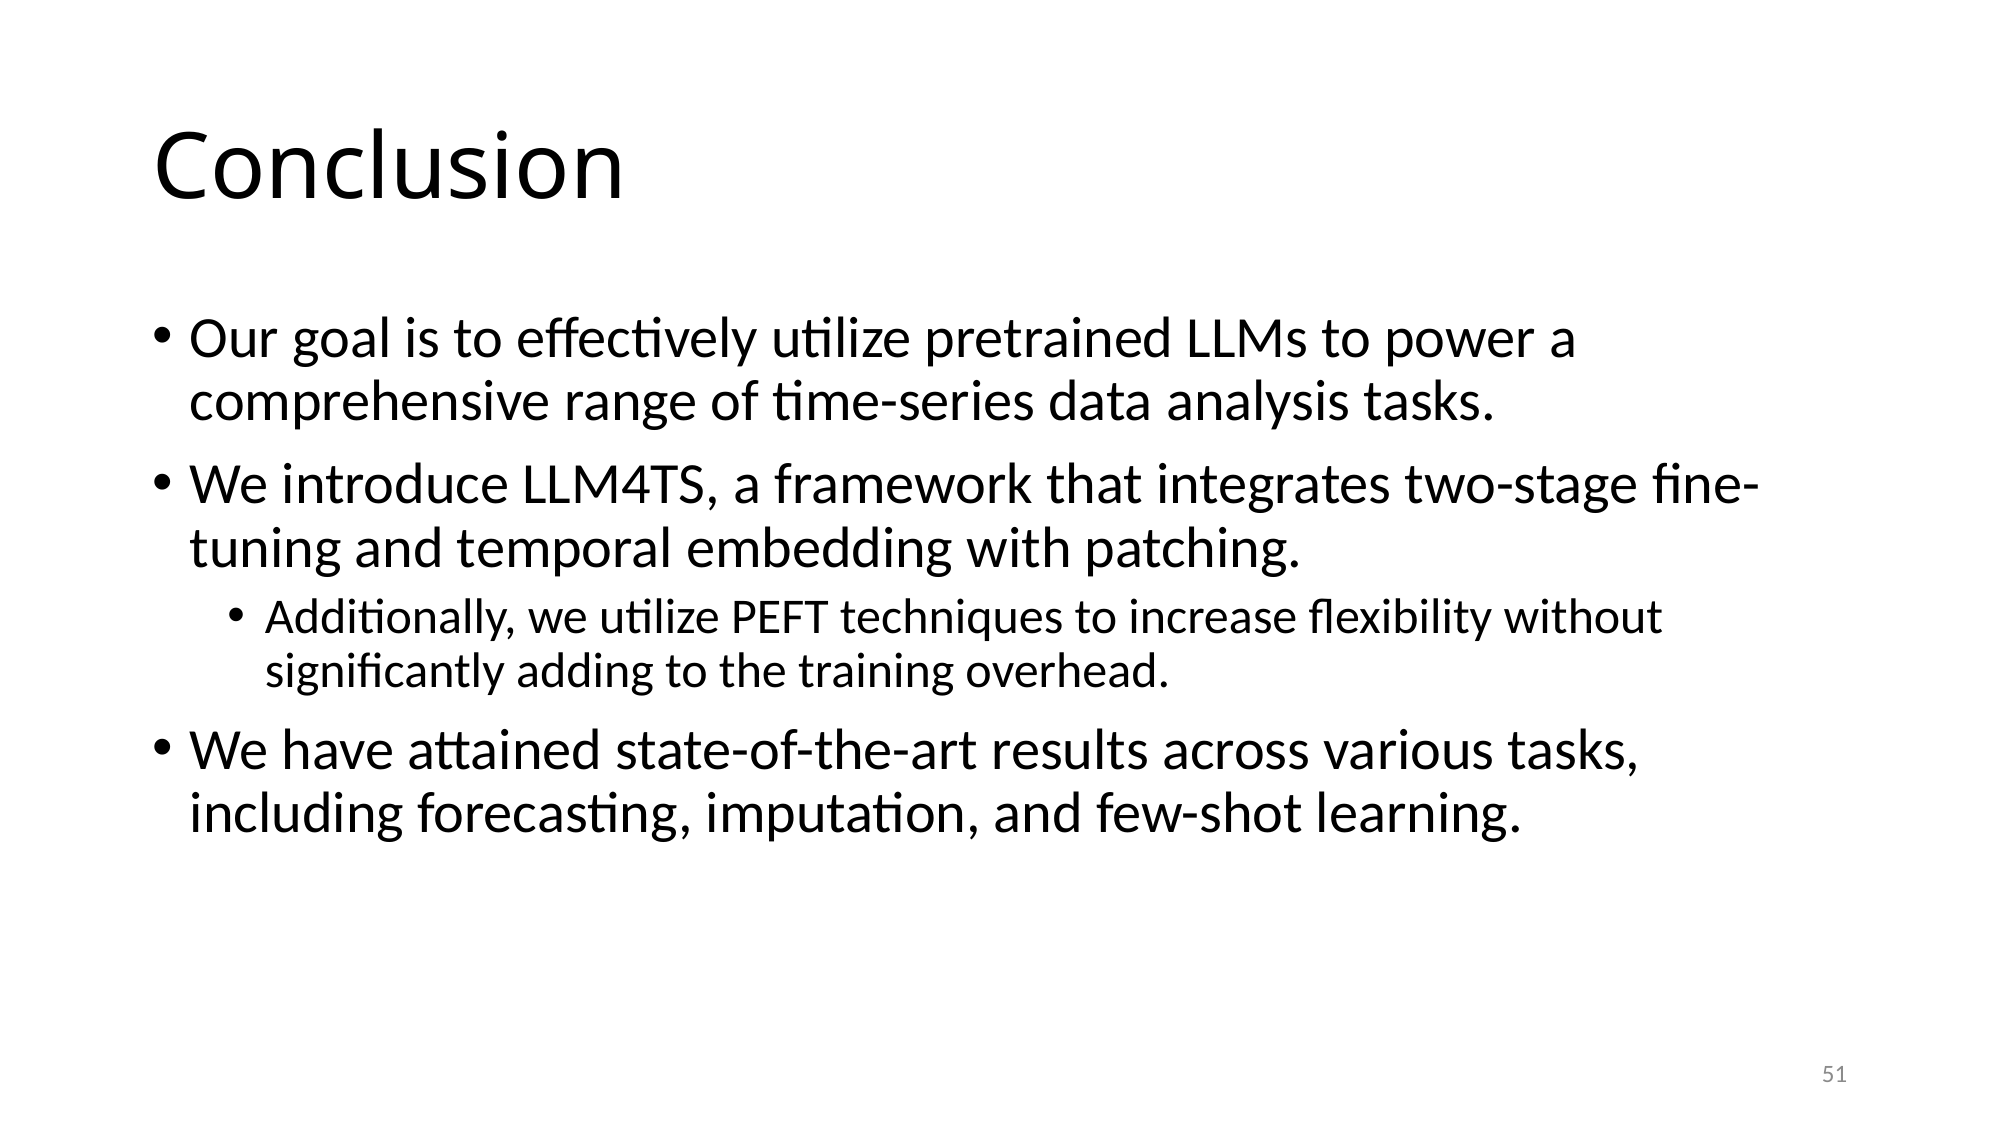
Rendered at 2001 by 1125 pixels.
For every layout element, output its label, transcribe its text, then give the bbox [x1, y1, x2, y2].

slide_number 51 [1412, 1042, 1863, 1103]
list Our goal is to effectively utilize pretrained LLMs to power a comprehensive range of time-series data analysis tasks. We introduce LLM4TS, a framework that integrates two-stage fine-tuning and temporal embedding with patching. Additionally, we utilize PEFT techniques to increase flexibility without significantly adding to the training overhead. We have attained state-of-the-art results across various tasks, including forecasting, imputation, and few-shot learning. [137, 299, 1863, 1014]
title Conclusion [137, 59, 1863, 278]
